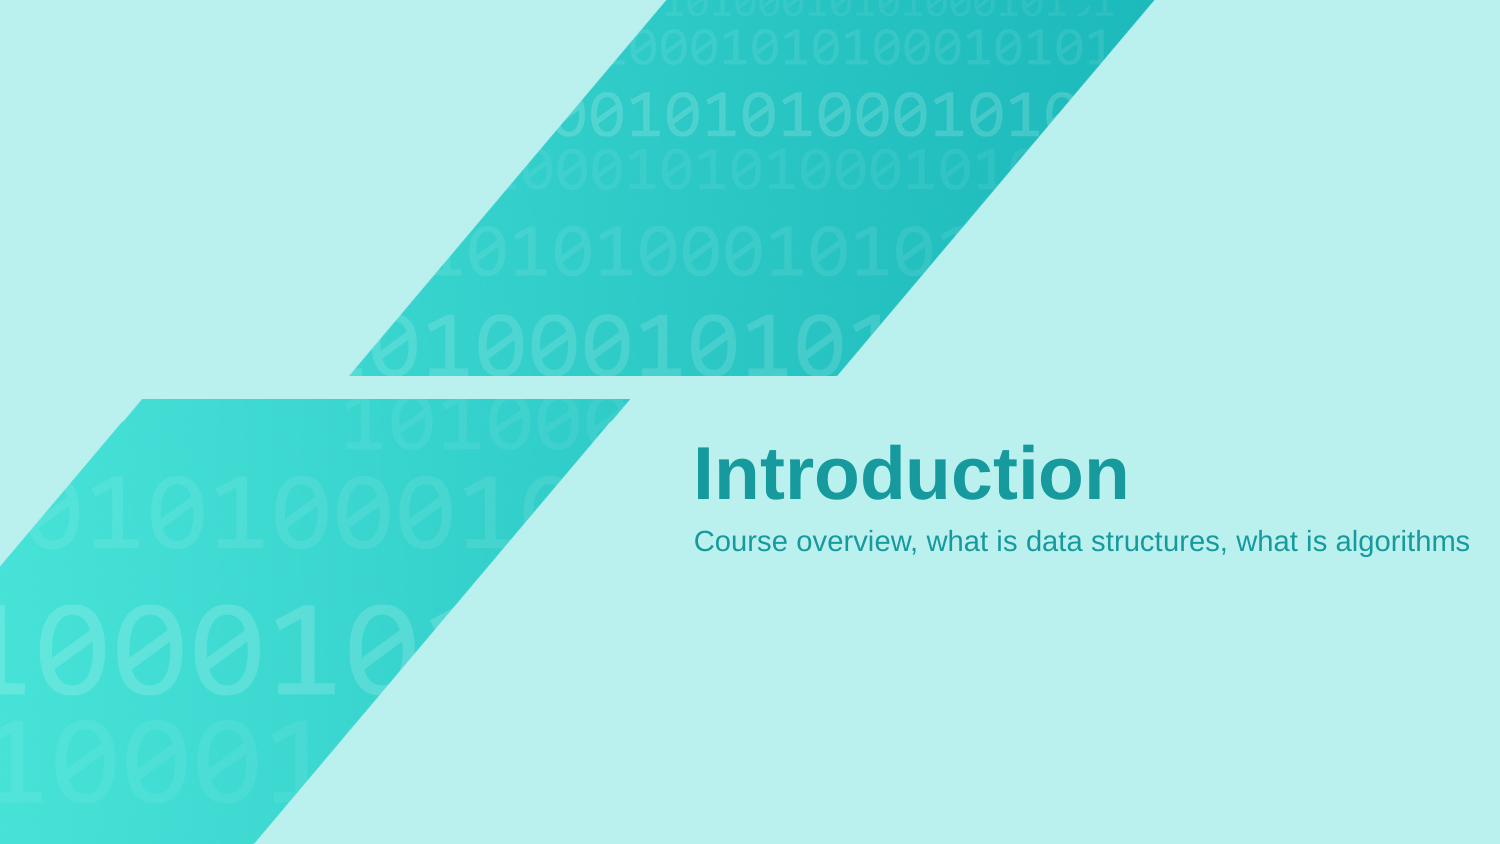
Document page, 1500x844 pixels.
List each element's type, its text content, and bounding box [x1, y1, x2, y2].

list Introduction [679, 421, 1500, 516]
list Course overview, what is data structures, what is algorithms [679, 516, 1500, 564]
picture [0, 0, 1500, 844]
